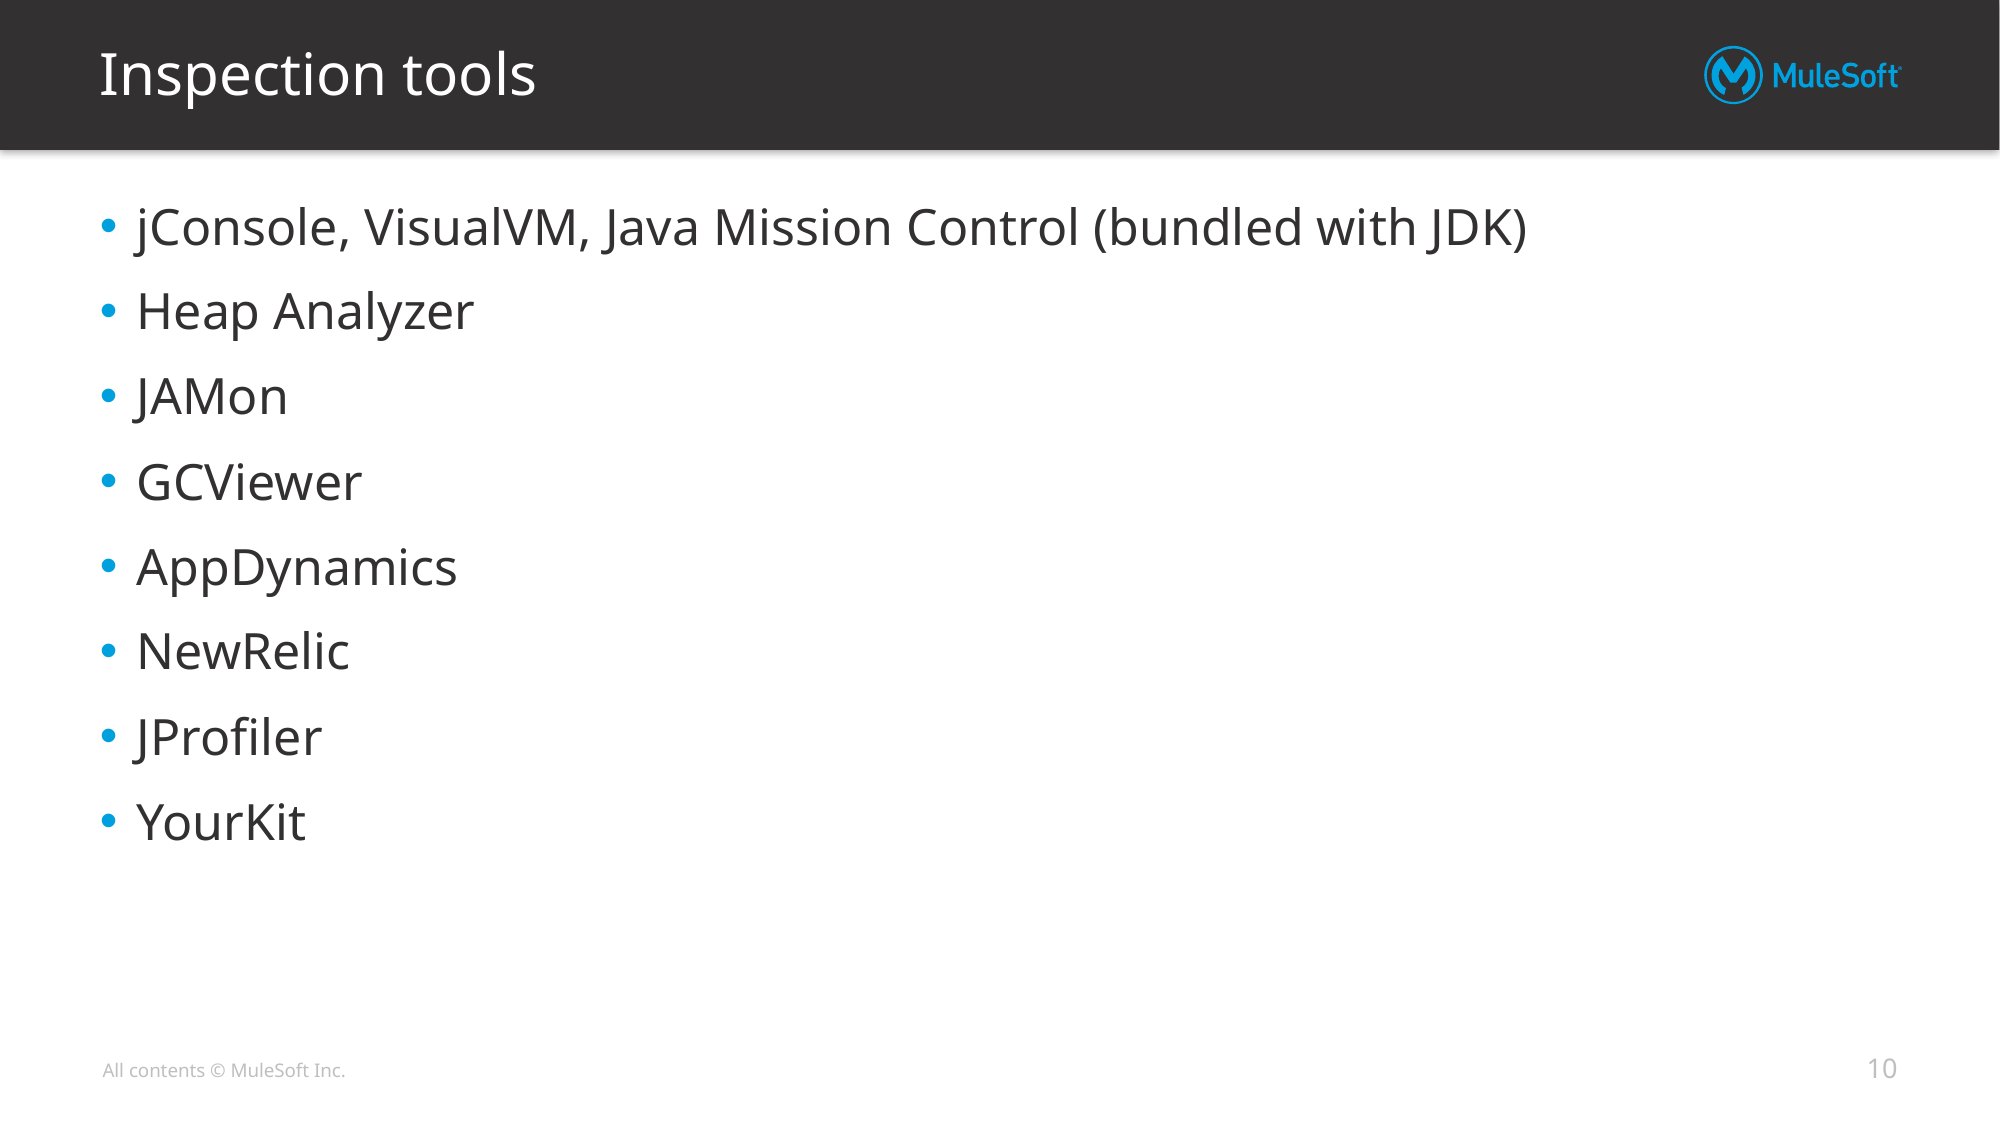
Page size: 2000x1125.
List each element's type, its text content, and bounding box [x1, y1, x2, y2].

title Inspection tools [99, 0, 1656, 148]
list jConsole, VisualVM, Java Mission Control (bundled with JDK) Heap Analyzer JAMon GCViewer AppDynamics NewRelic JProfiler YourKit [99, 195, 1898, 1019]
slide_number 10 [1785, 1039, 1898, 1100]
